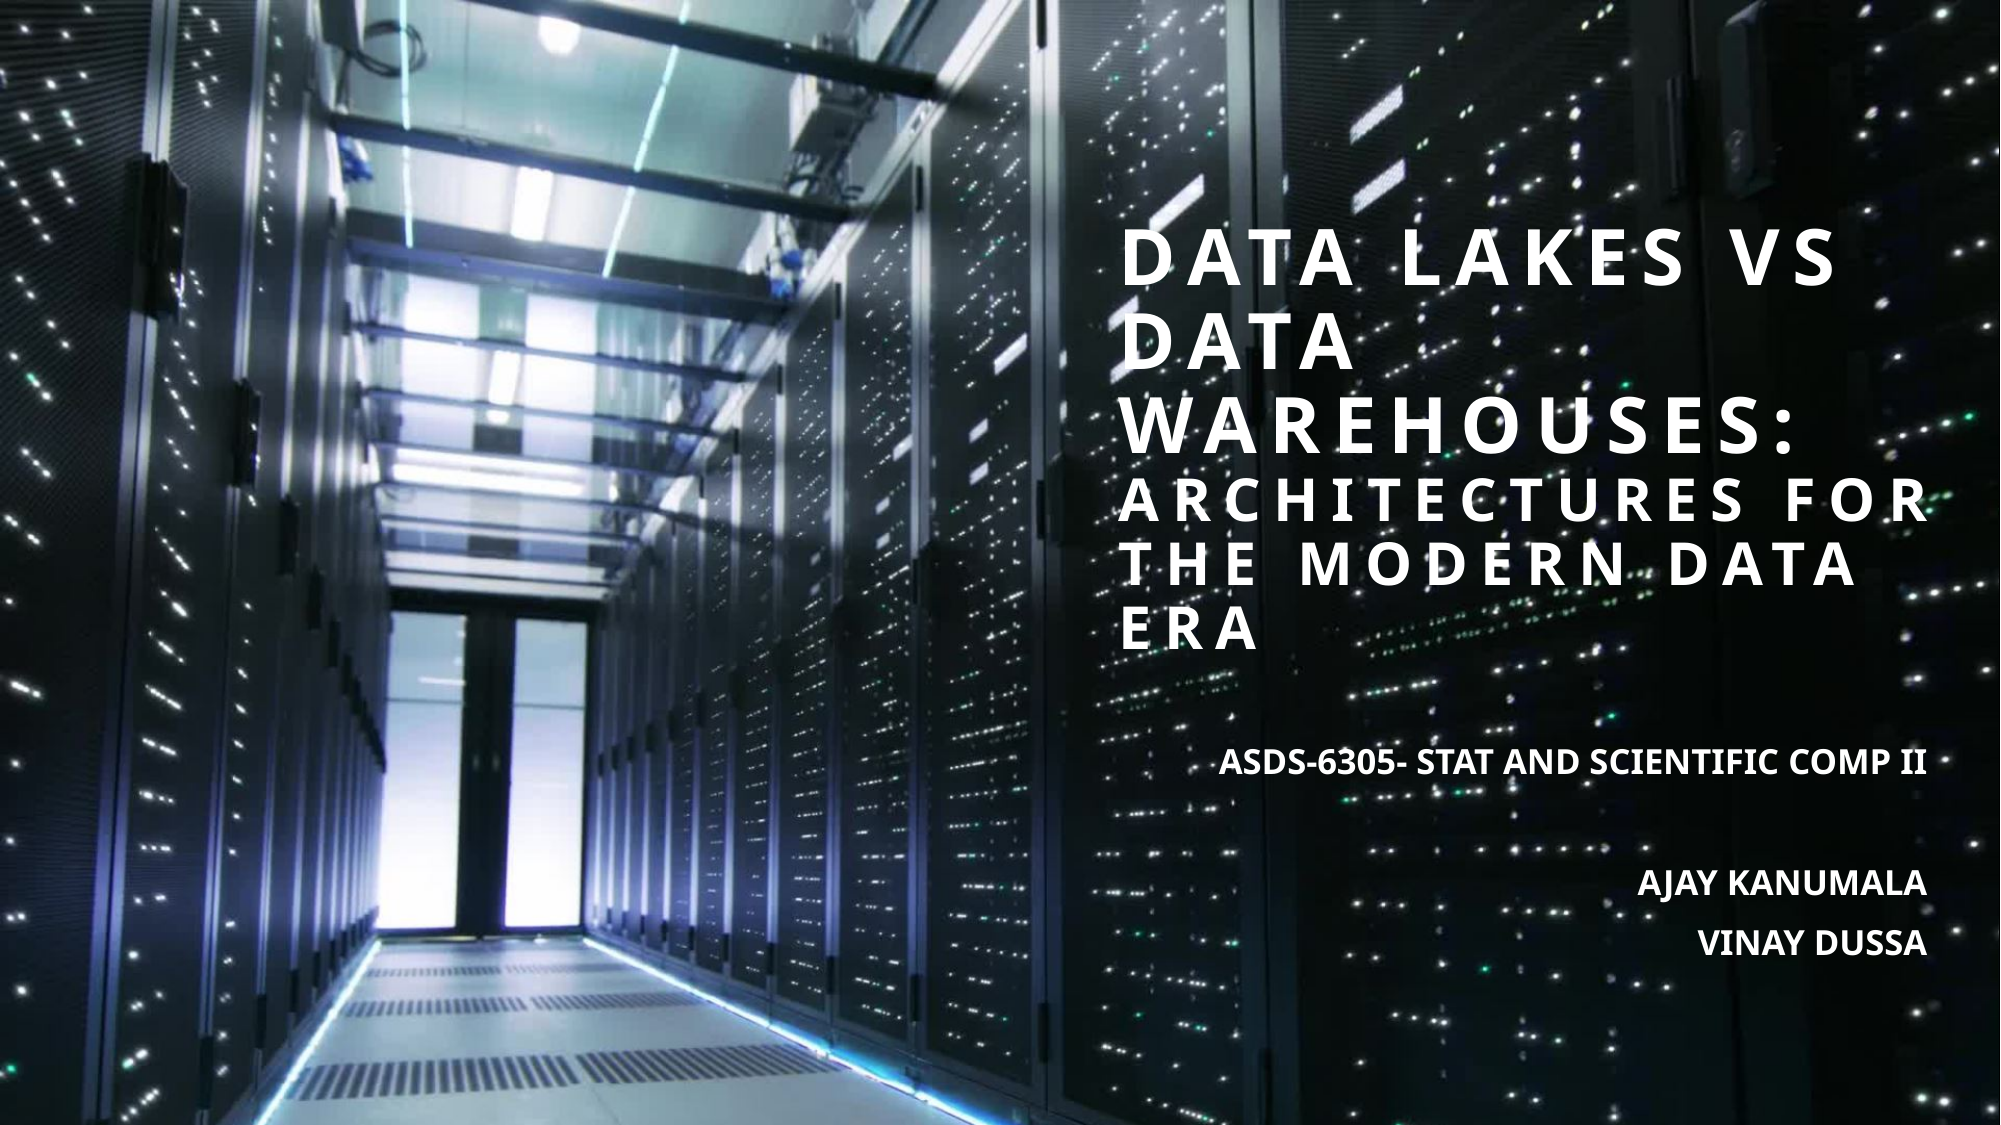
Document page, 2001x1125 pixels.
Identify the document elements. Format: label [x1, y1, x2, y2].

text_box [0, 0, 2000, 1125]
